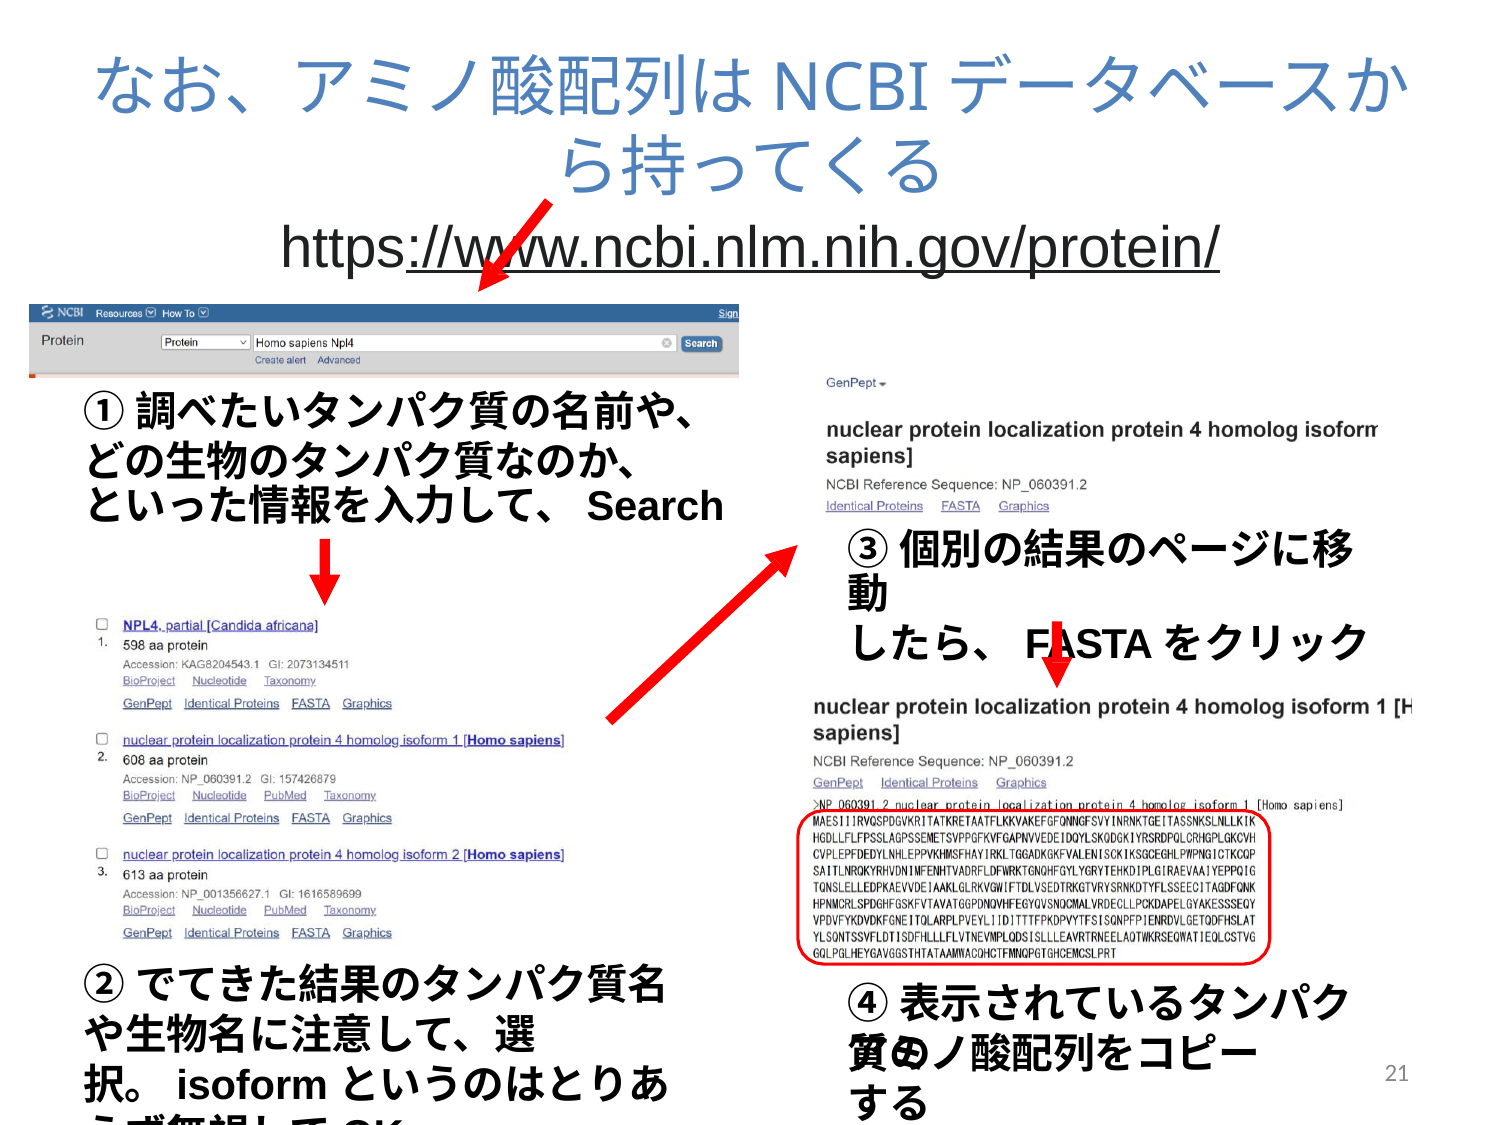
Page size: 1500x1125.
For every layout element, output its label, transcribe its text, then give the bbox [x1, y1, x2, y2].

text_box [478, 198, 554, 292]
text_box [88, 538, 571, 947]
picture [1272, 692, 1413, 964]
picture [29, 304, 739, 378]
text_box ④表示されているタンパク質の [845, 975, 1391, 1078]
text_box ①調べたいタンパク質の名前や、 どの生物のタンパク質なのか、 といった情報を入力して、Search ③個別の結果のページに移動 したら、FASTAをクリック [81, 382, 1385, 667]
text_box 21 [1382, 1054, 1413, 1087]
picture [825, 376, 1378, 513]
text_box [605, 667, 675, 726]
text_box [796, 621, 1272, 966]
title なお、アミノ酸配列はNCBIデータベースから持ってくる https://www.ncbi.nlm.nih.gov/protein/ [60, 35, 1441, 279]
text_box ②でてきた結果のタンパク質名や生物名に注意して、選択。isoformというのはとりあえず無視してOK。 [81, 955, 698, 1125]
text_box アミノ酸配列をコピーする [845, 1025, 1294, 1125]
